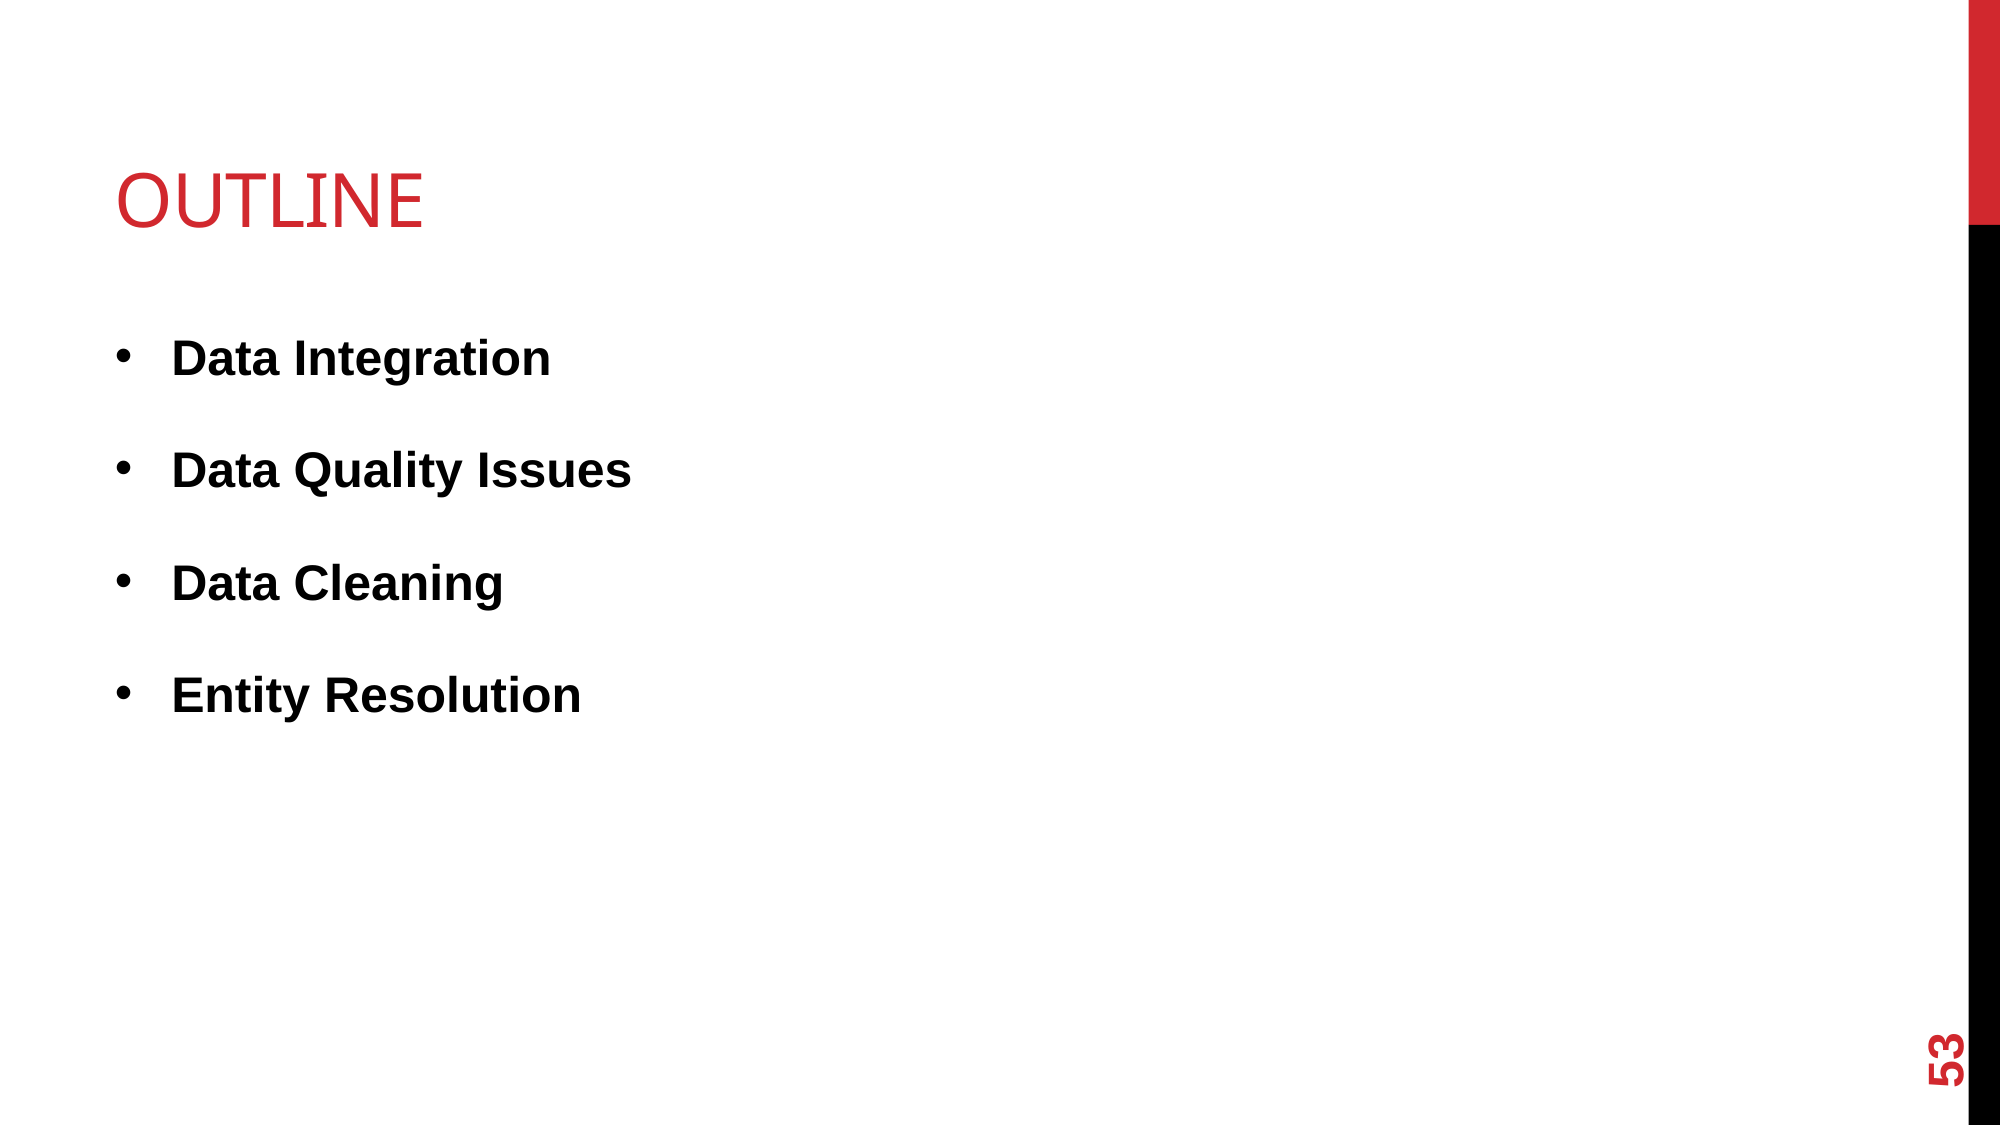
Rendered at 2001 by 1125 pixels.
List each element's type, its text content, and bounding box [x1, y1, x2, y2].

title Outline [99, 25, 1367, 250]
list Data Integration Data Quality Issues Data Cleaning Entity Resolution [99, 287, 1767, 1005]
slide_number 53 [1903, 887, 1984, 1104]
